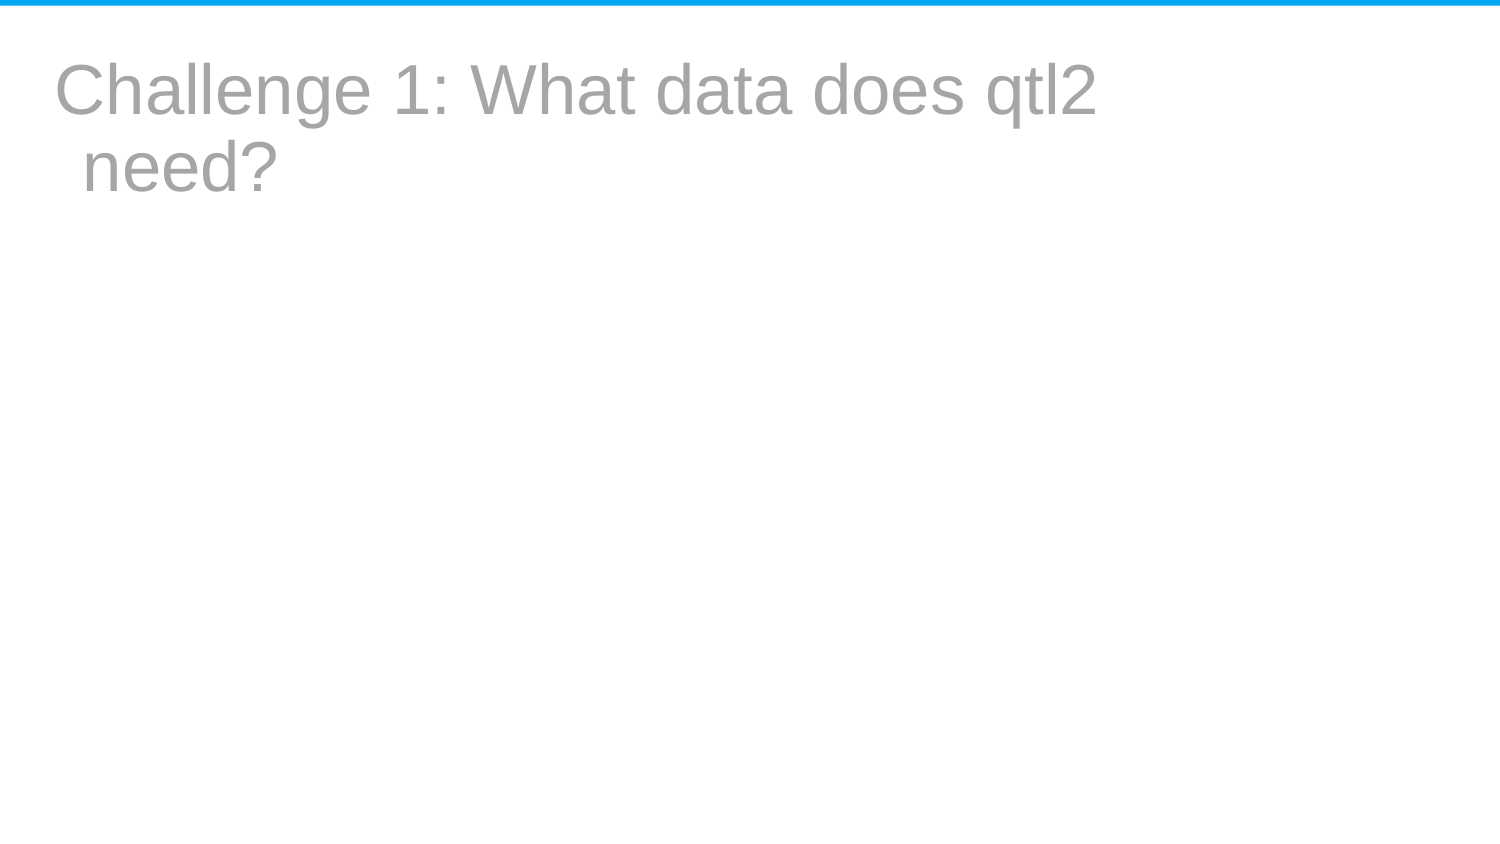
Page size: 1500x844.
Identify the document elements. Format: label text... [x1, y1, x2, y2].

list Challenge 1: What data does qtl2 need? [39, 46, 1238, 125]
